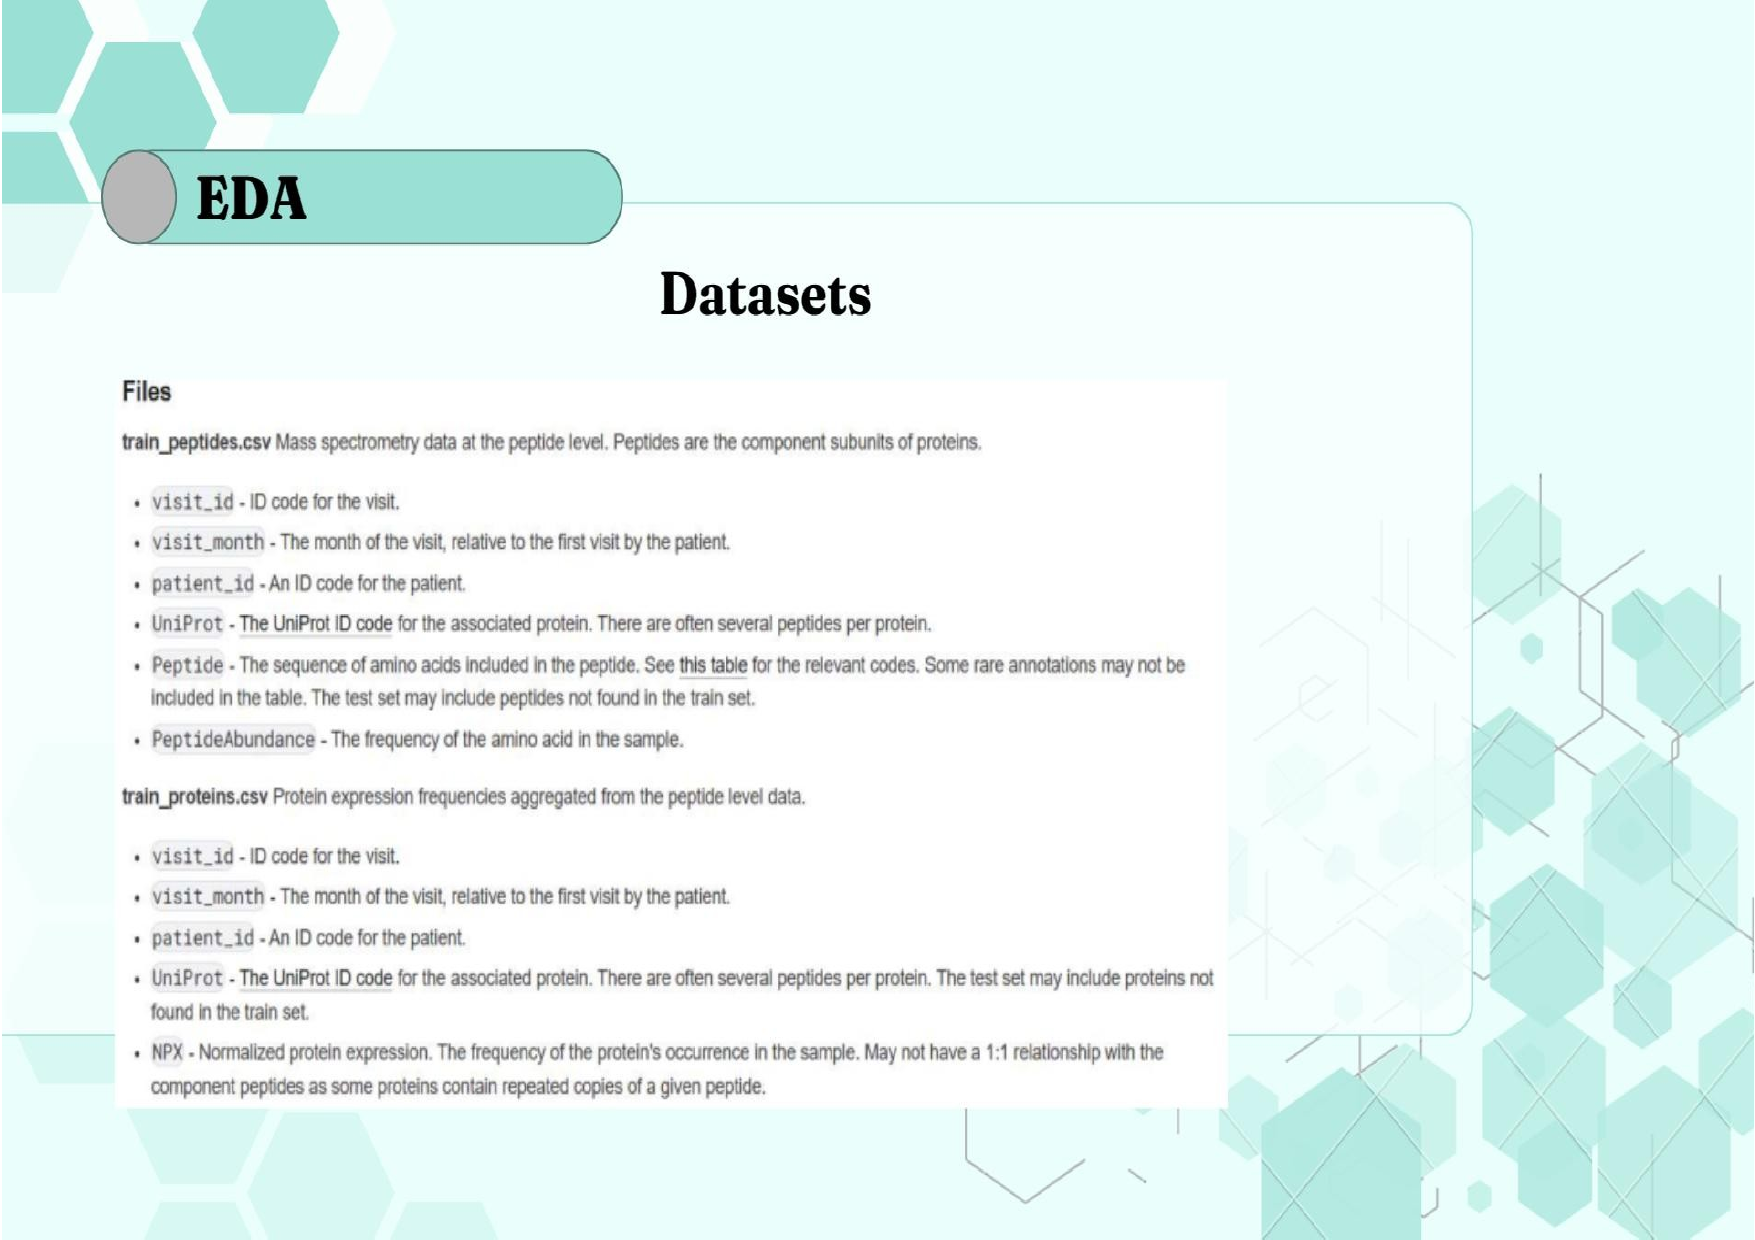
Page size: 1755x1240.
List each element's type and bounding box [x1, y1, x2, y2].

text_box [2, 0, 1755, 1240]
